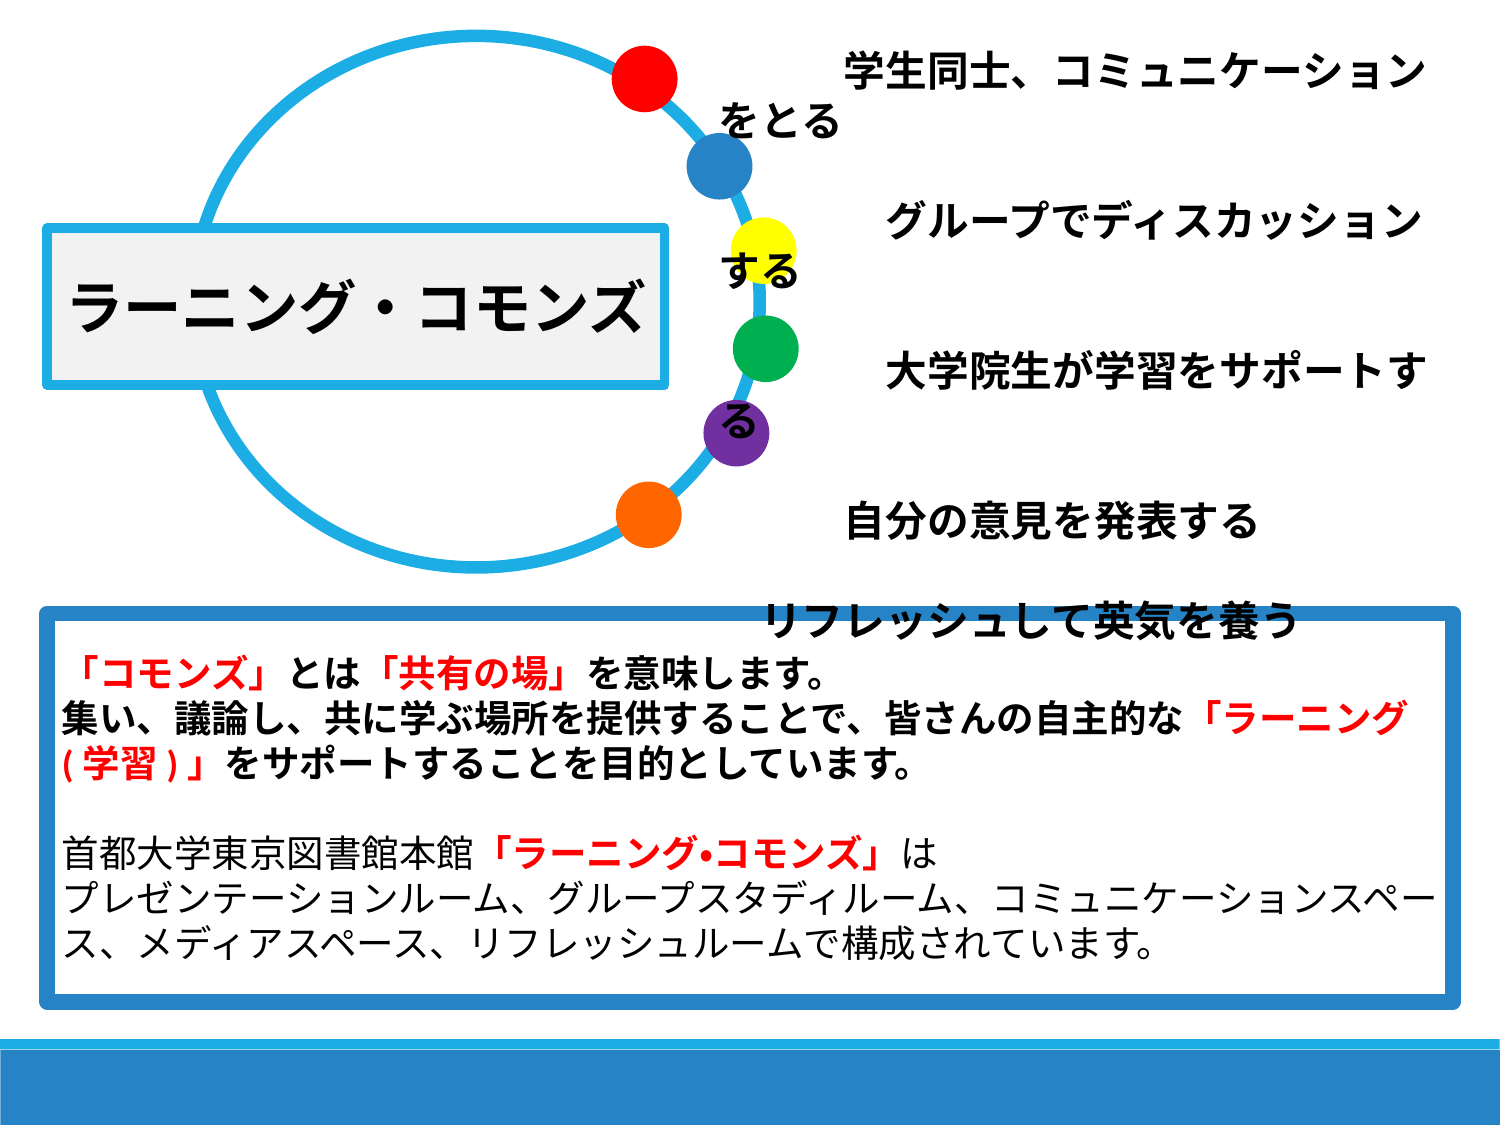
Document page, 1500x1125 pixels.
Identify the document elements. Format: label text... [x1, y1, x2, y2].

text_box [685, 136, 702, 196]
text_box [202, 34, 702, 569]
text_box [614, 480, 683, 550]
text_box ラーニング・コモンズ [46, 227, 666, 386]
text_box インターネットで情報検索する 学生同士、コミュニケーションをとる グループでディスカッションする 大学院生が学習をサポートする 自分の意見を発表する リフレッシュして英気を養う [702, 31, 1454, 559]
text_box [610, 44, 679, 114]
text_box 「コモンズ」とは「共有の場」を意味します。 集い、議論し、共に学ぶ場所を提供することで、皆さんの自主的な「ラーニング(学習)」をサポートすることを目的としています。 首都大学東京図書館本館「ラーニング・コモンズ」は プレゼンテーションルーム、グループスタディルーム、コミュニケーションスペース、メディアスペース、リフレッシュルームで構成されています。 [46, 612, 1454, 1003]
